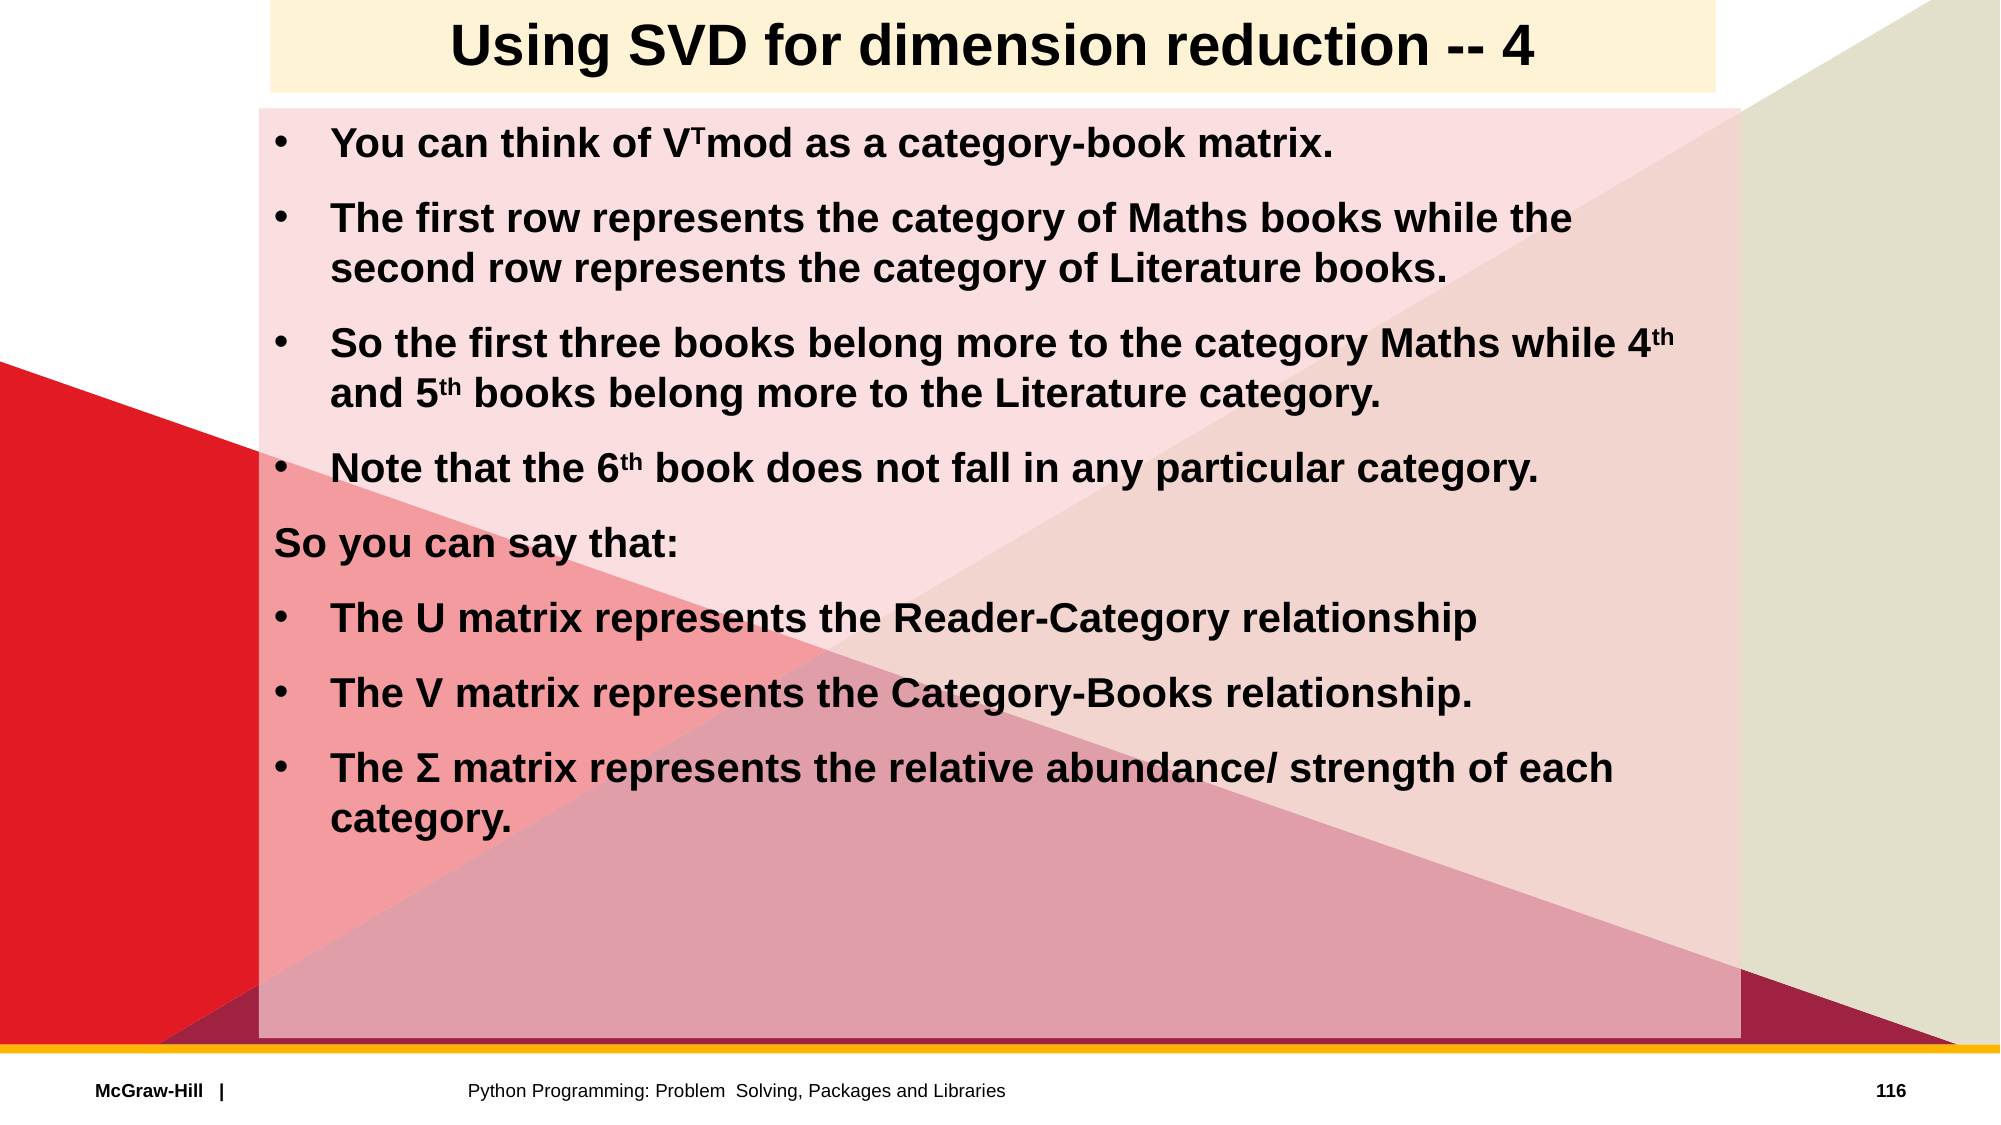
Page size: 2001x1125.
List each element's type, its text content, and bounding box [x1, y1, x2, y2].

subtitle You can think of VTmod as a category-book matrix. The first row represents the category of Maths books while the second row represents the category of Literature books. So the first three books belong more to the category Maths while 4th and 5th books belong more to the Literature category. Note that the 6th book does not fall in any particular category. So you can say that: The U matrix represents the Reader-Category relationship The V matrix represents the Category-Books relationship. The Ʃ matrix represents the relative abundance/ strength of each category. [258, 108, 1741, 1039]
title Using SVD for dimension reduction -- 4 [270, 0, 1716, 93]
text_box Python Programming: Problem Solving, Packages and Libraries [452, 1071, 1353, 1109]
slide_number 116 [1711, 1071, 1922, 1109]
